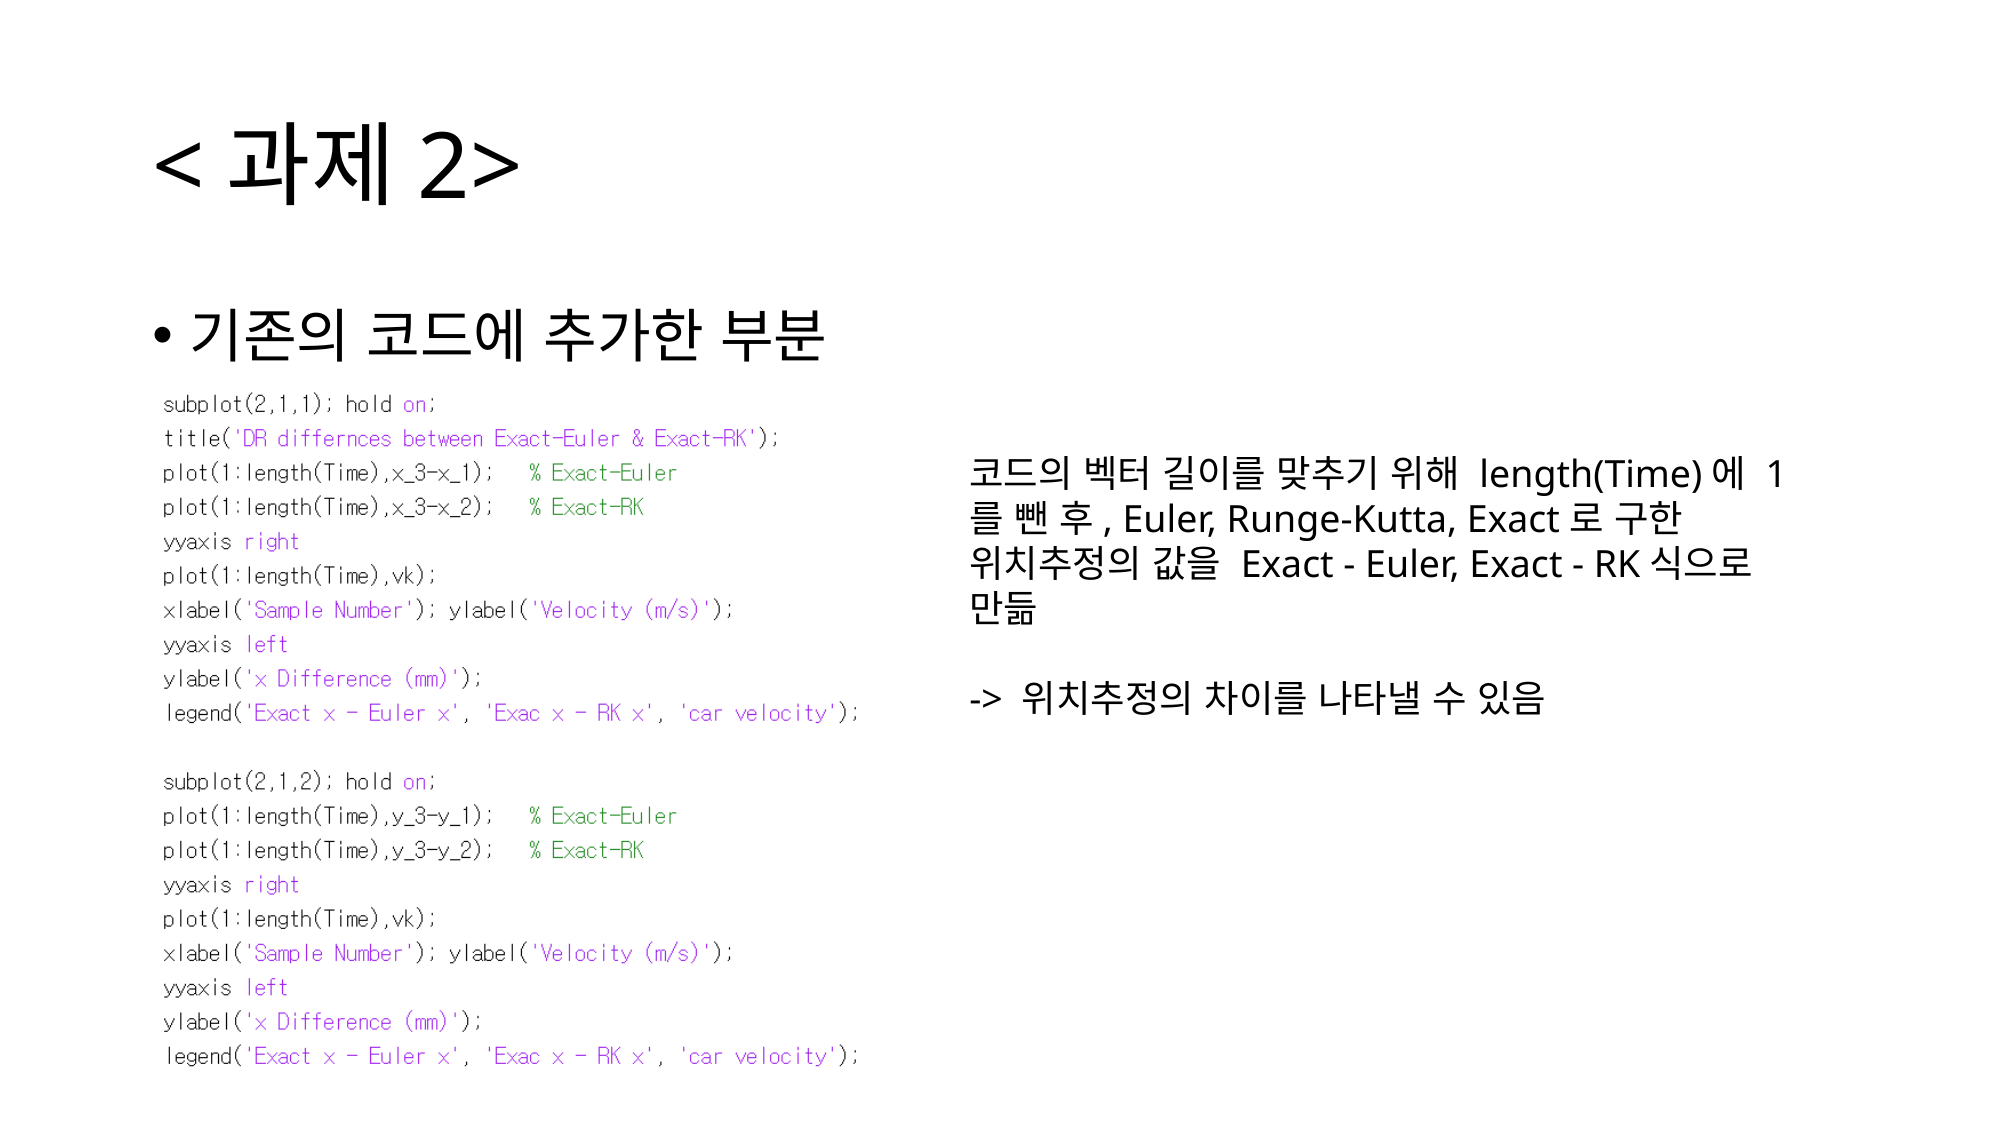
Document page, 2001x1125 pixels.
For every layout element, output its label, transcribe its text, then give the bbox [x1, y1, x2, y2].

title <과제2> [137, 59, 1863, 278]
text_box 코드의 벡터 길이를 맞추기 위해 length(Time)에 1를 뺀 후, Euler, Runge-Kutta, Exact로 구한 위치추정의 값을 Exact - Euler, Exact - RK식으로 만듦 -> 위치추정의 차이를 나타낼 수 있음 [954, 442, 1814, 773]
picture [154, 388, 881, 1072]
list 기존의 코드에 추가한 부분 [137, 299, 1863, 1014]
